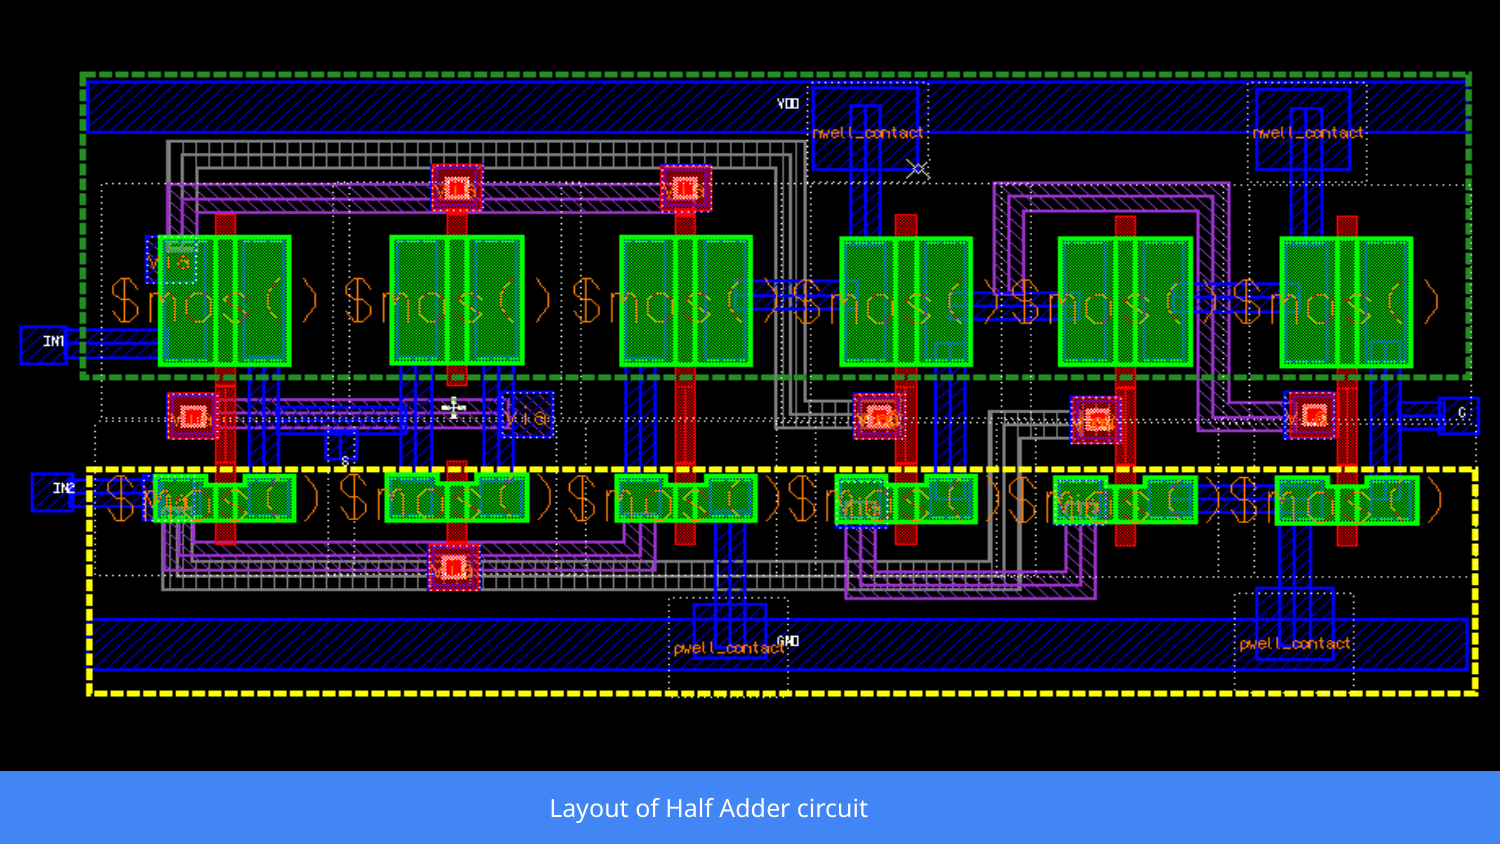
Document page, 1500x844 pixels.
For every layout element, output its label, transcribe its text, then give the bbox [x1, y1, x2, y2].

list Layout of Half Adder circuit [9, 780, 1385, 844]
picture [0, 0, 1500, 771]
